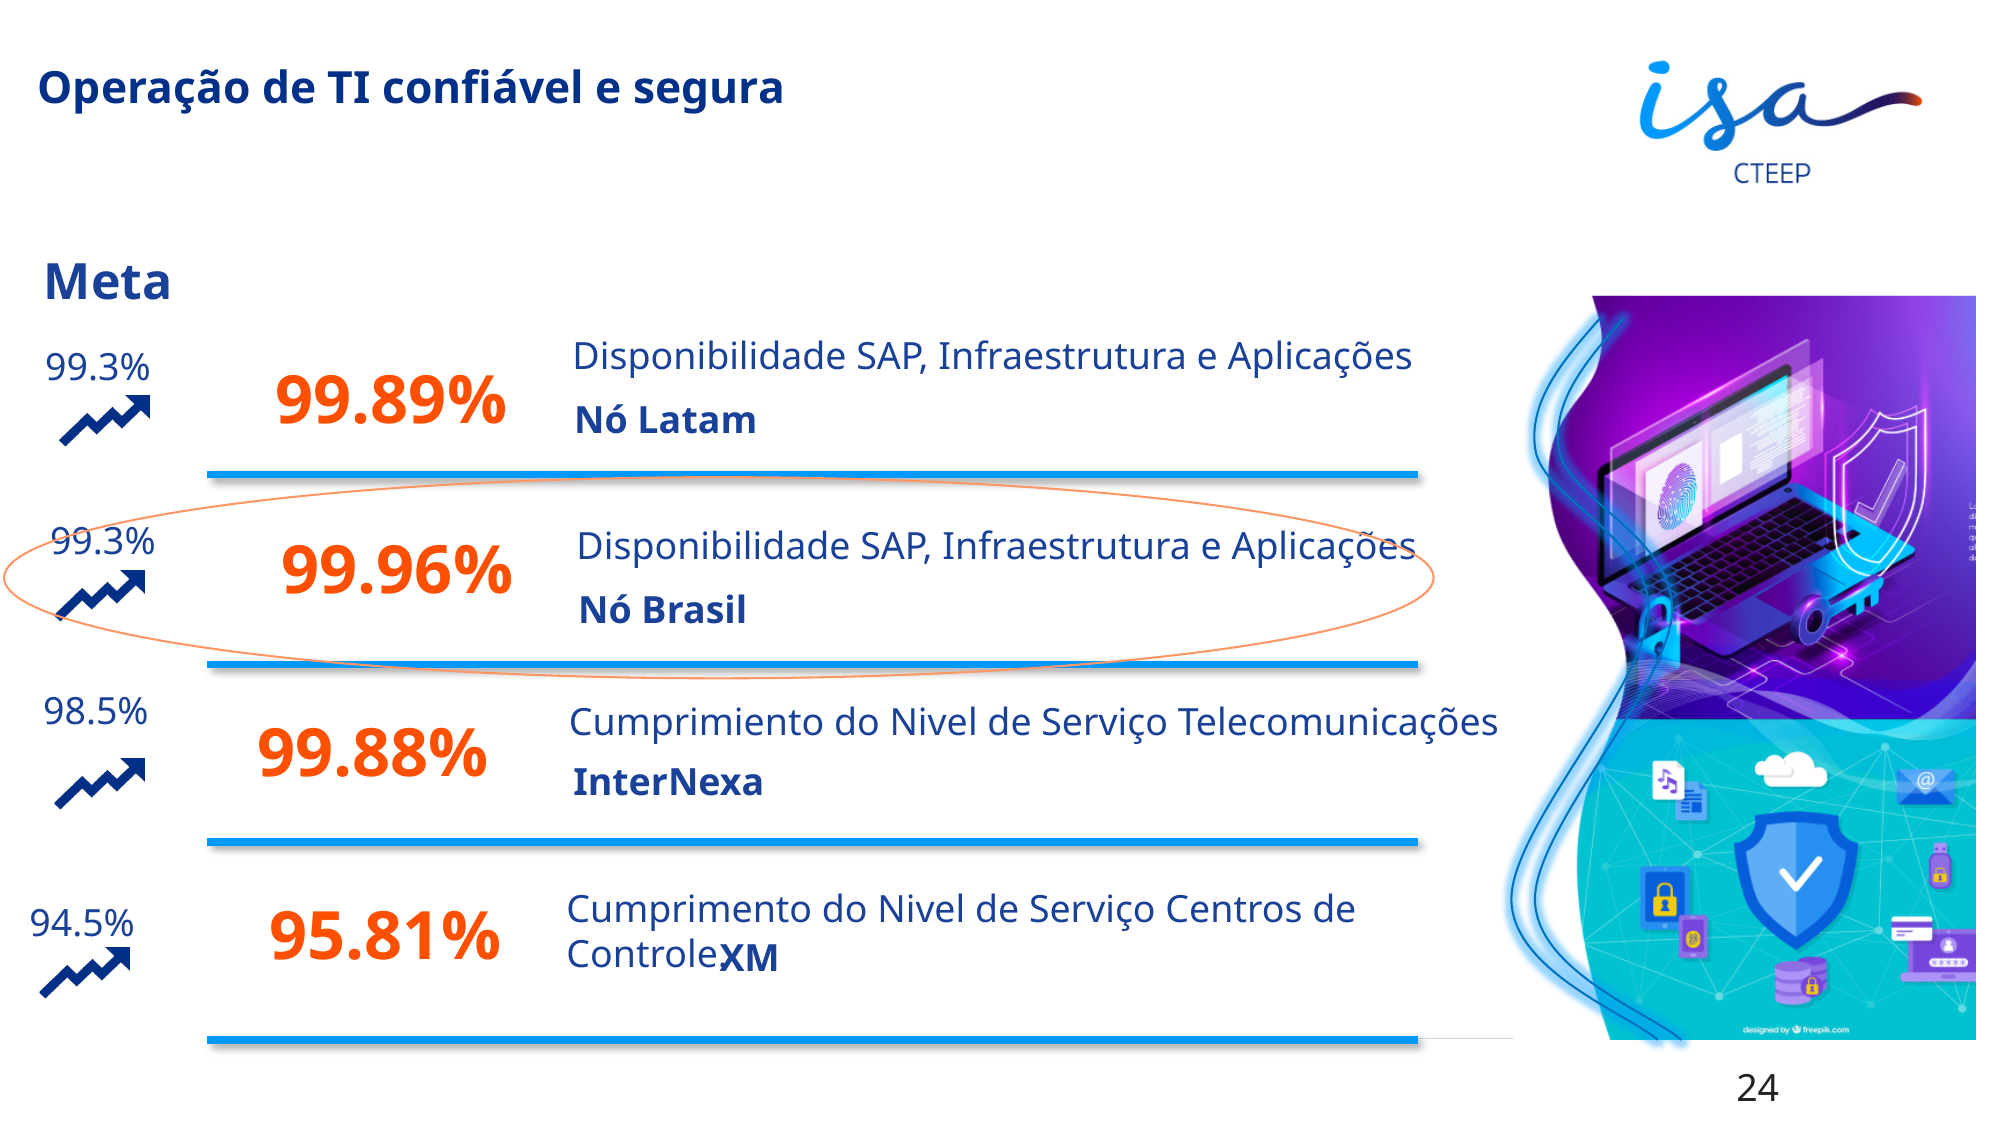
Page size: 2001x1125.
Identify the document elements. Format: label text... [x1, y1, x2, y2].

text_box 24 [1721, 1056, 1910, 1114]
picture [396, 43, 1976, 1040]
text_box [73, 486, 396, 664]
text_box [3, 539, 54, 616]
text_box 98.5% [0, 679, 192, 740]
picture [54, 523, 167, 622]
text_box 95.81% [214, 885, 396, 981]
picture [58, 348, 172, 447]
picture [39, 900, 152, 999]
text_box 99.89% [220, 349, 396, 445]
text_box [350, 665, 396, 669]
picture [54, 711, 167, 810]
text_box 99.88% [202, 702, 396, 798]
text_box 99.3% [2, 509, 183, 570]
title Operação de TI confiável e segura [22, 66, 1601, 111]
text_box Meta [29, 242, 188, 317]
text_box 99.3% [2, 335, 194, 395]
text_box 94.5% [0, 891, 178, 951]
